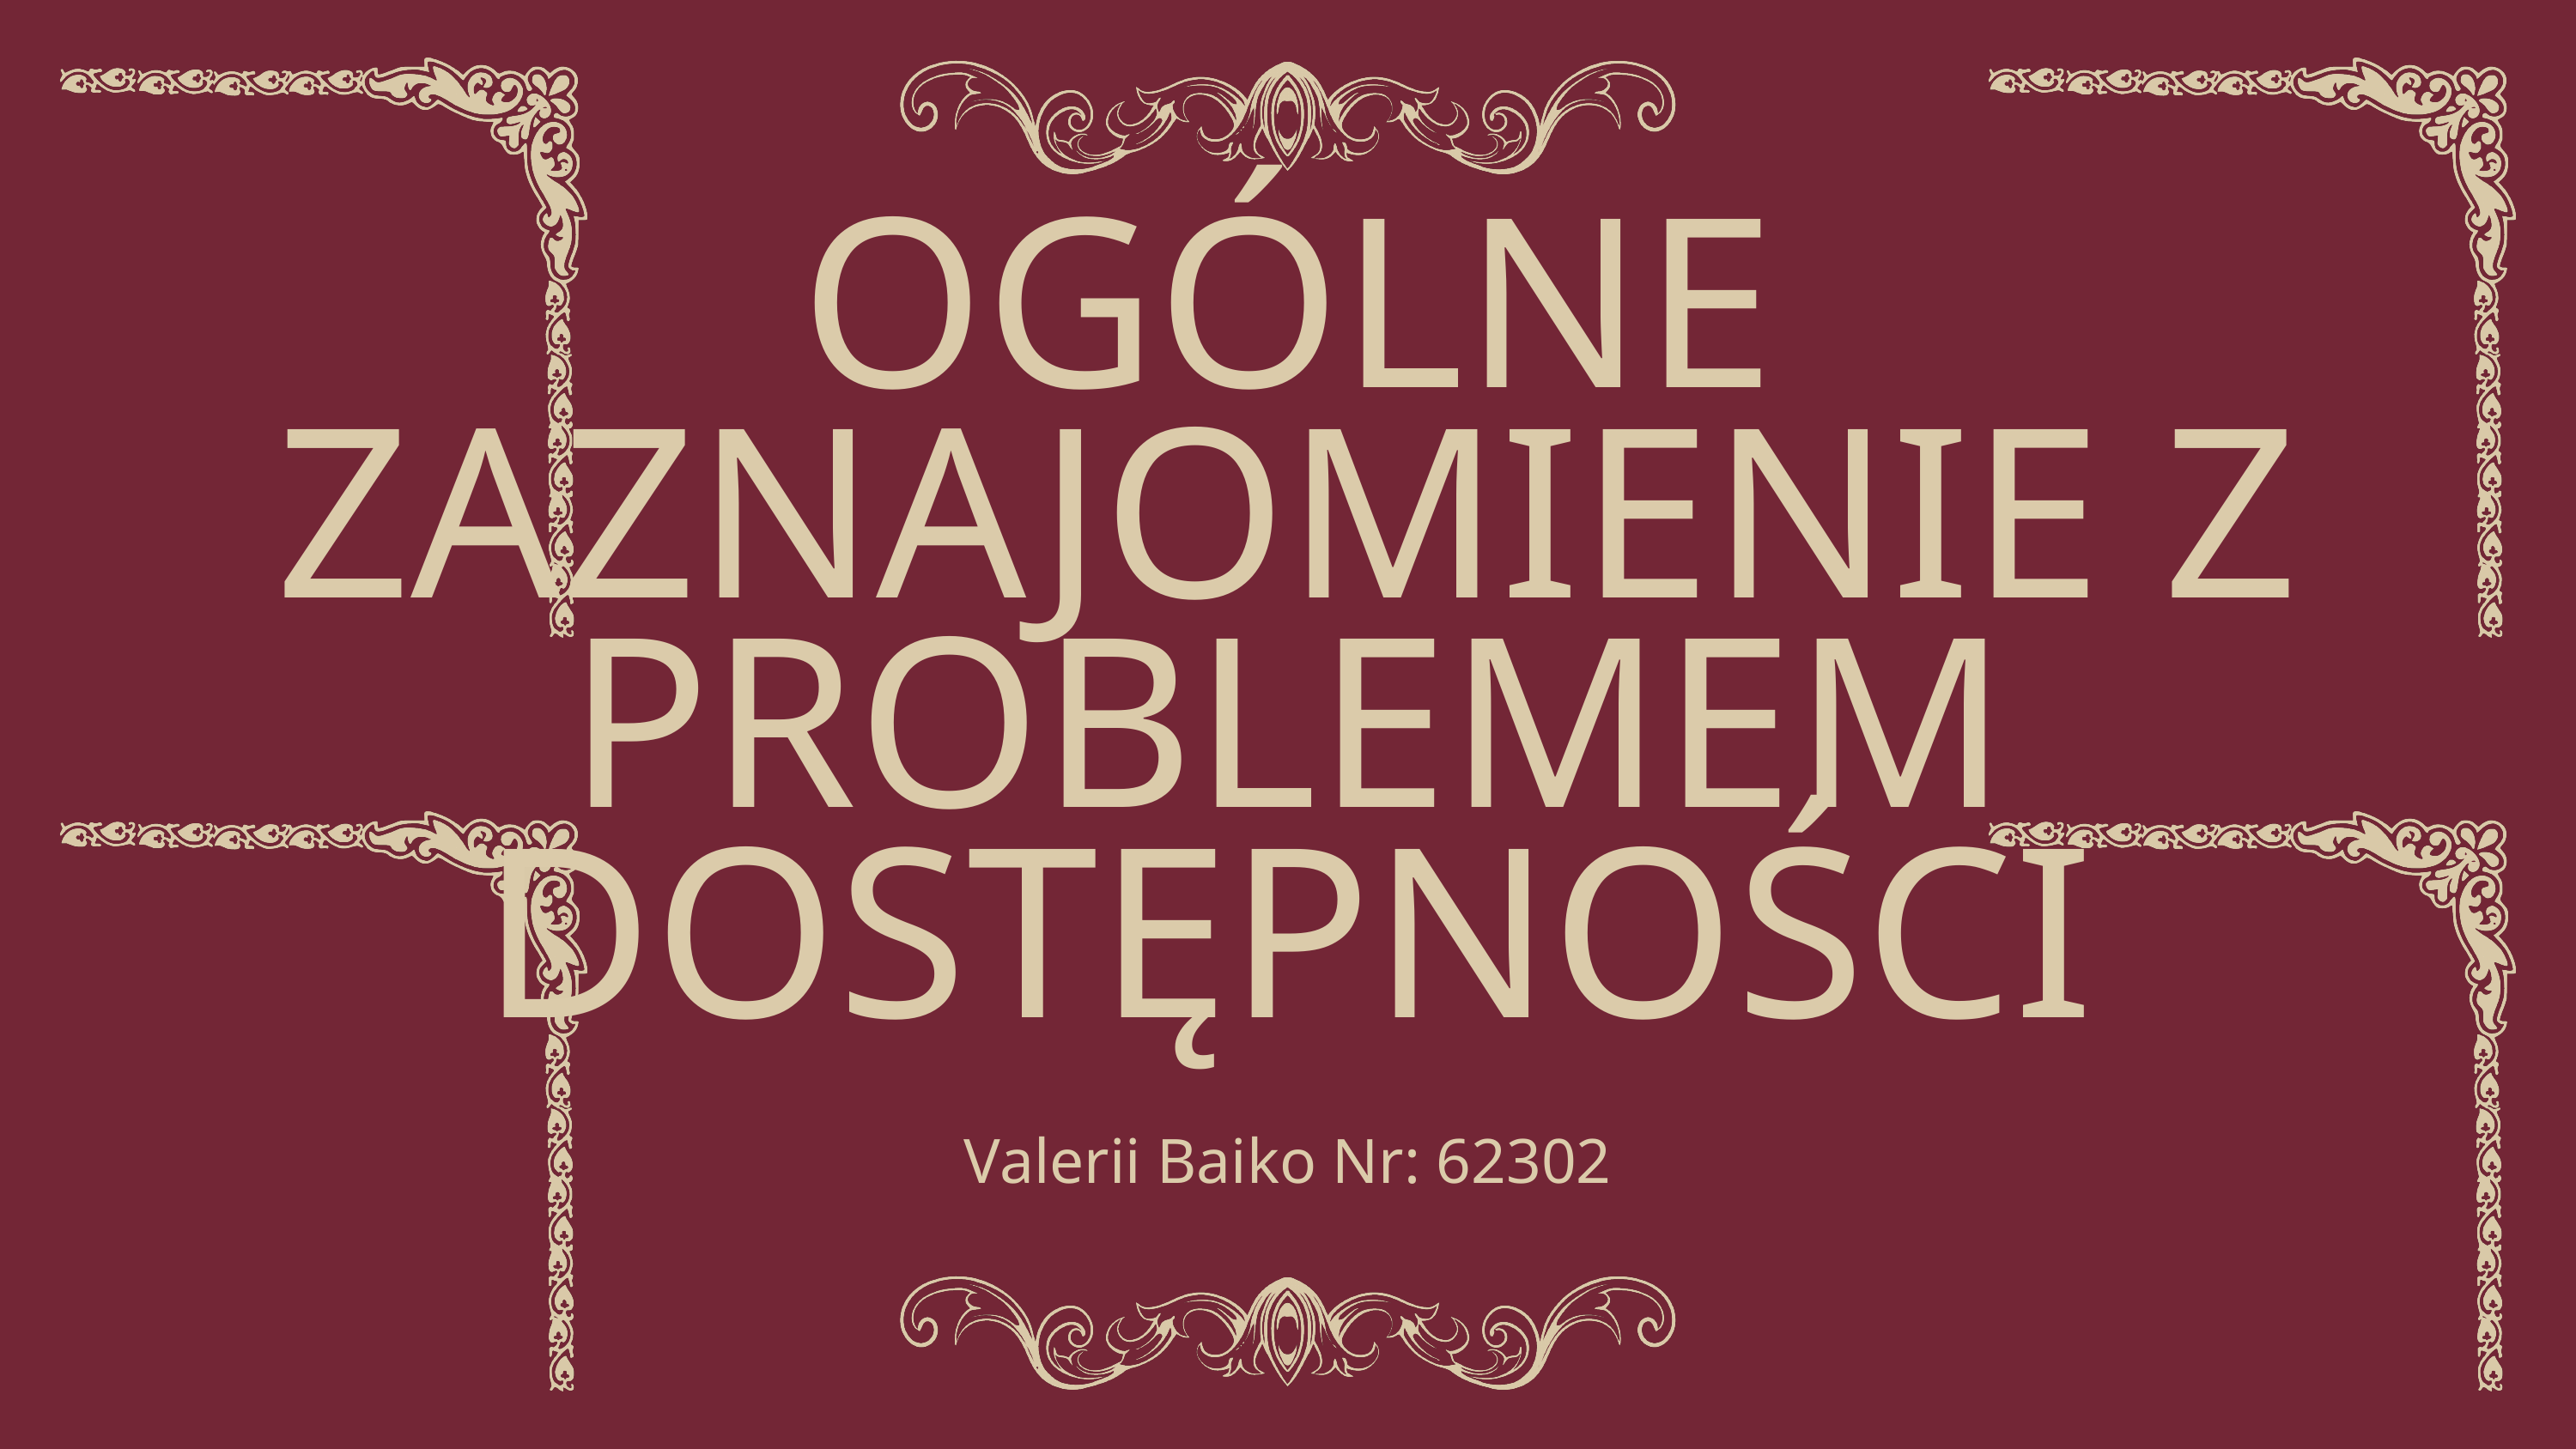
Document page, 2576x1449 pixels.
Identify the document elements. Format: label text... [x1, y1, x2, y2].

text_box [899, 1272, 1677, 1391]
text_box [1988, 58, 2517, 638]
text_box OGÓLNE ZAZNAJOMIENIE Z PROBLEMEM DOSTĘPNOŚCI [84, 225, 2492, 1065]
text_box Valerii Baiko Nr: 62302 [827, 1132, 1748, 1197]
text_box [59, 811, 588, 1391]
text_box [59, 58, 588, 638]
text_box [1988, 811, 2517, 1391]
text_box [899, 58, 1677, 176]
